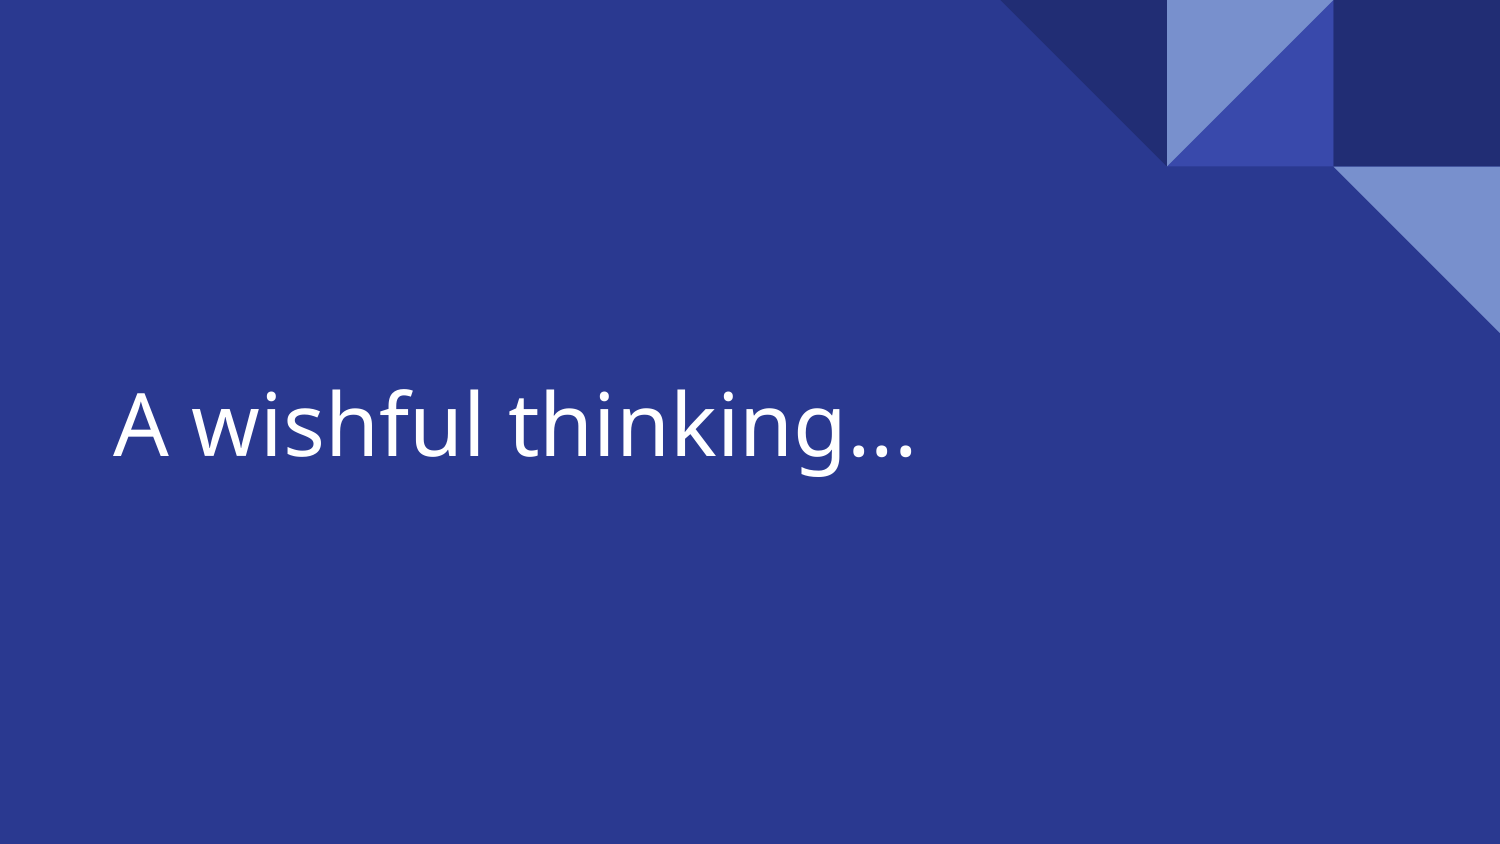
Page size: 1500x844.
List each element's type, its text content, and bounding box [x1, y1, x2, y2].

title A wishful thinking... [98, 353, 1447, 491]
